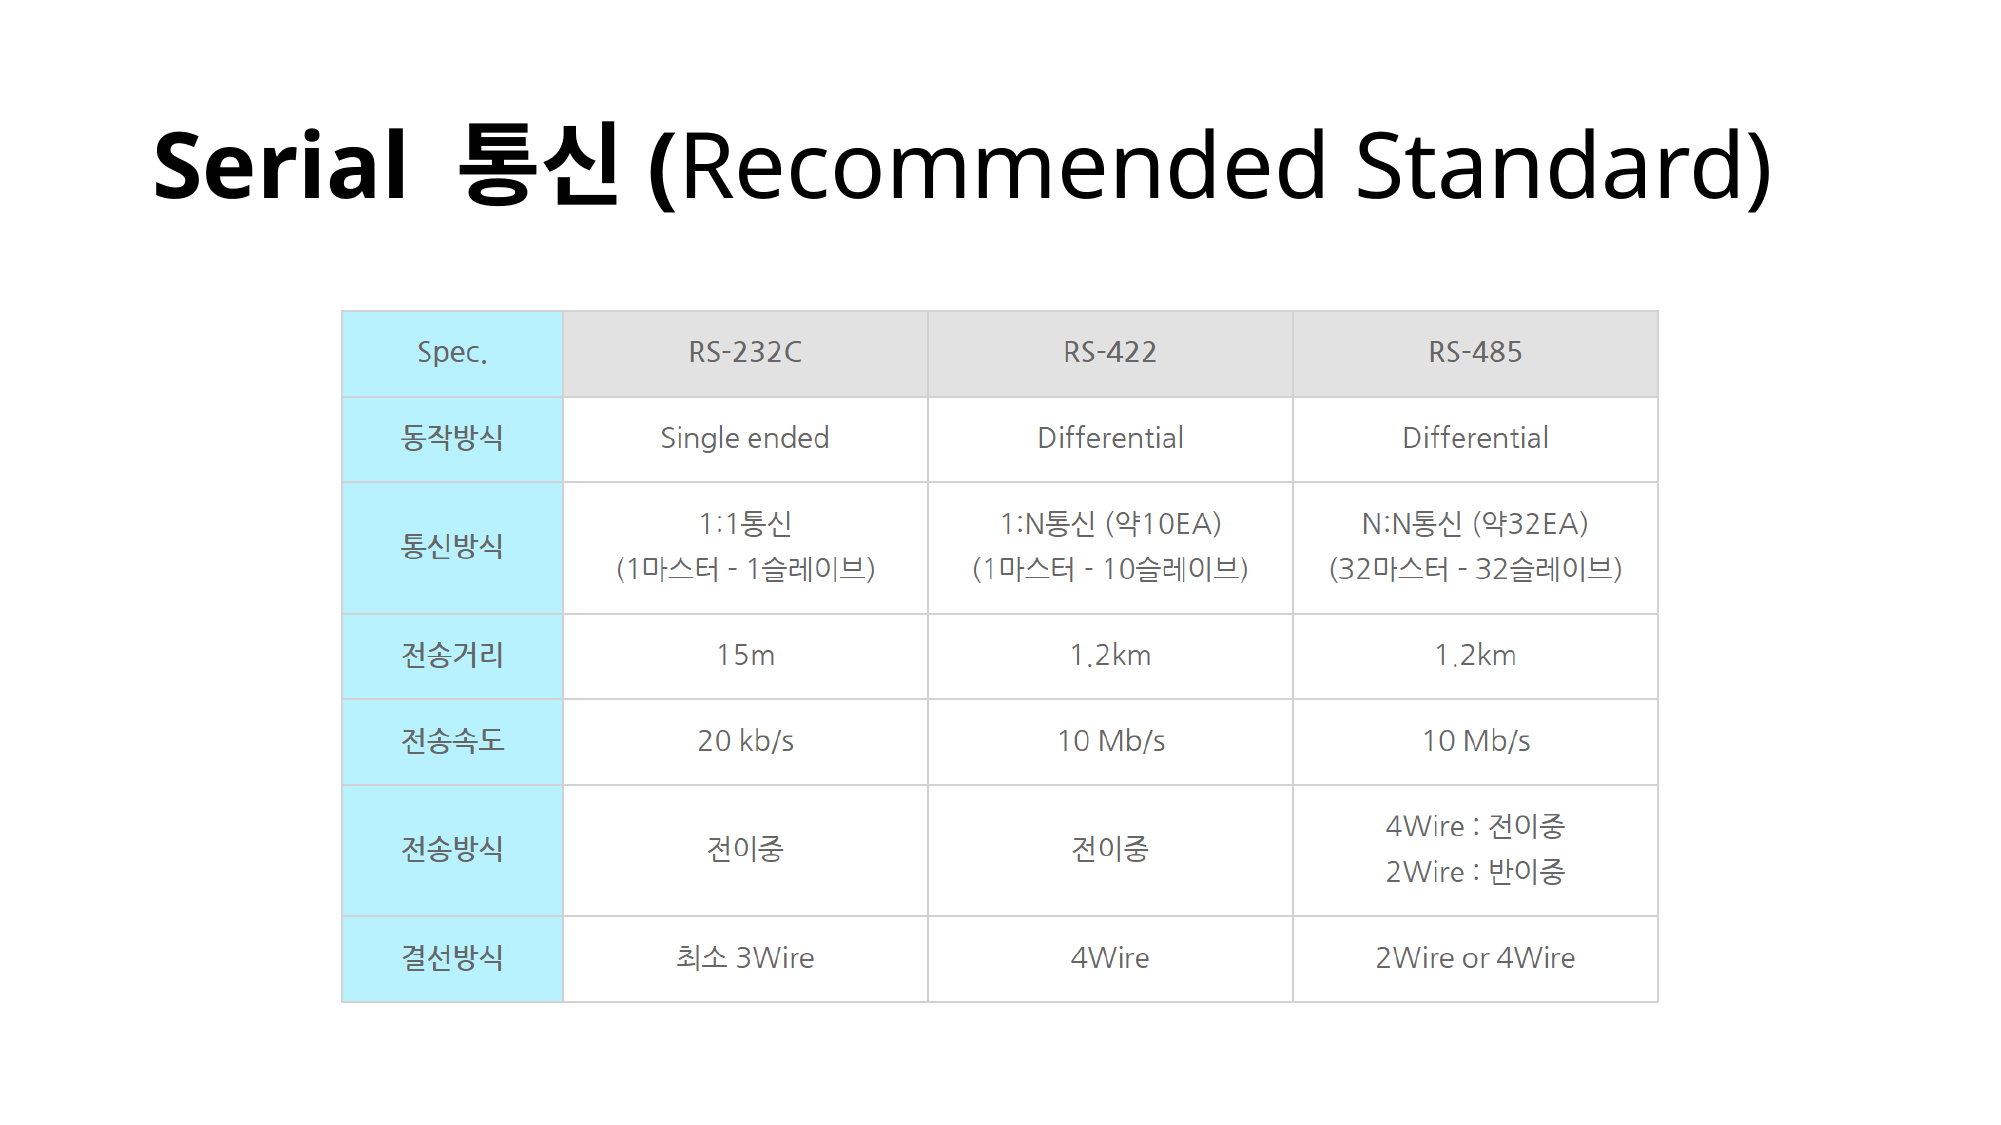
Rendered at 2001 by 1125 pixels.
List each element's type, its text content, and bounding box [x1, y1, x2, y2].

title Serial 통신(Recommended Standard) [137, 59, 1863, 278]
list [332, 299, 1668, 1014]
